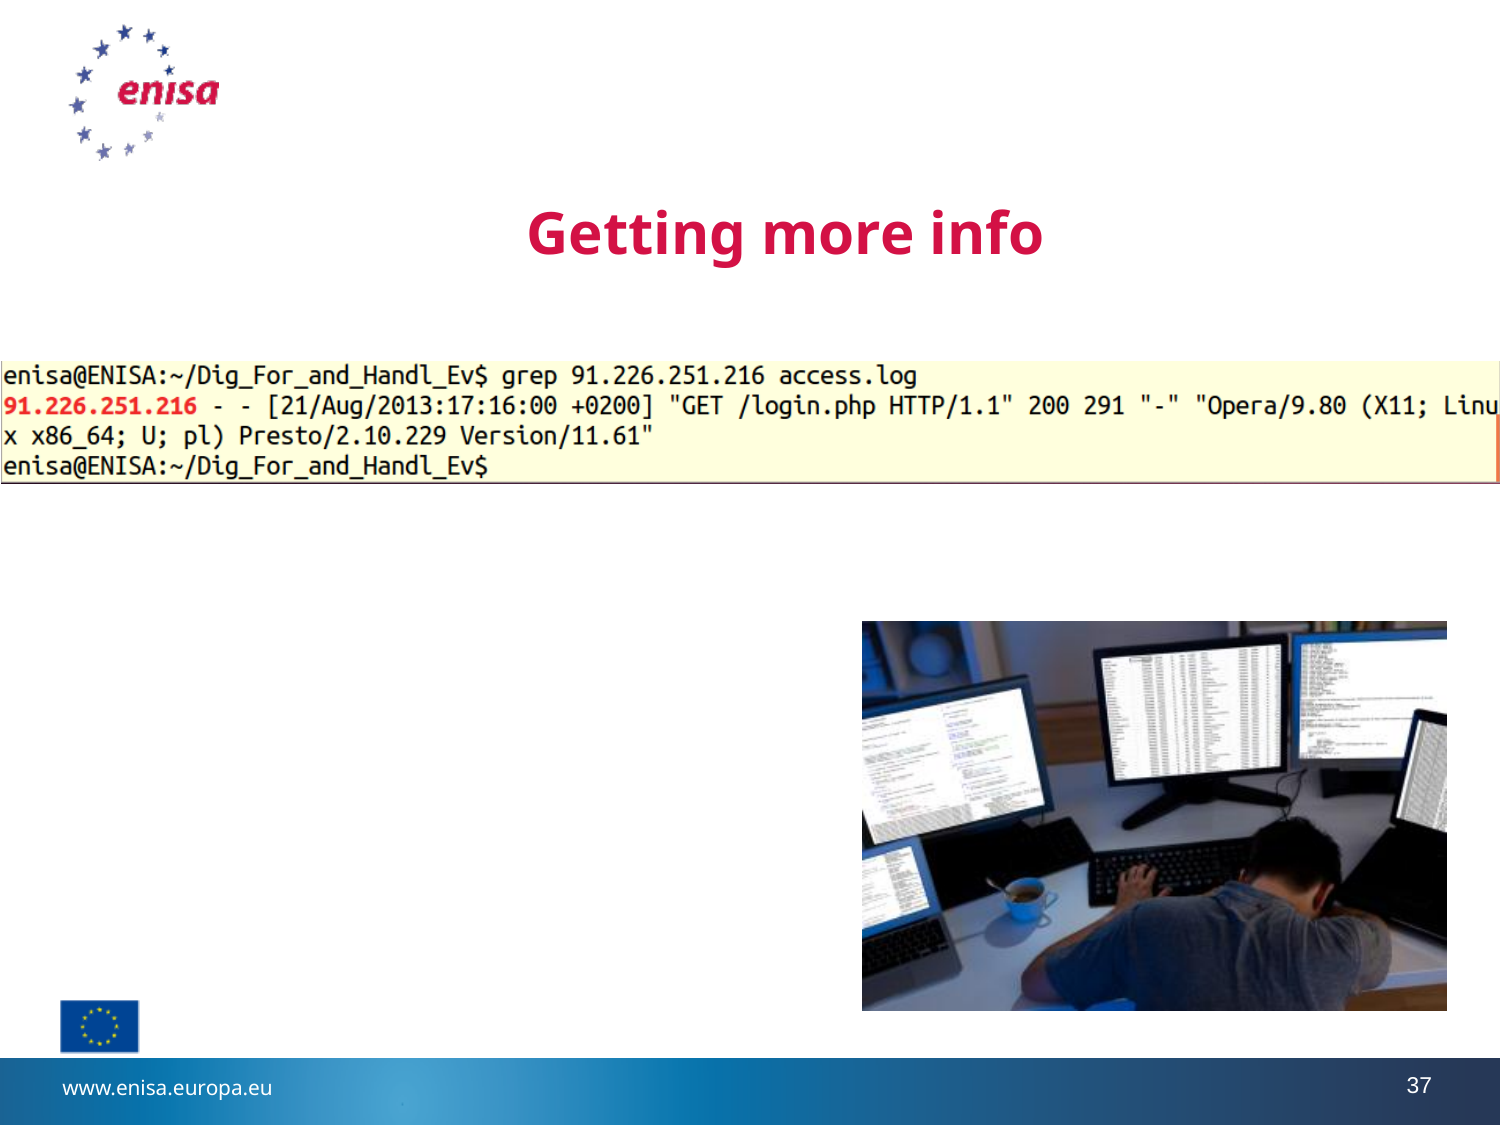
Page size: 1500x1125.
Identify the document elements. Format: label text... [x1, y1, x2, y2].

title Getting more info [135, 174, 1436, 288]
picture [708, 1058, 713, 1125]
picture [724, 1058, 1500, 1125]
picture [68, 23, 219, 161]
picture [0, 1058, 132, 1125]
picture [59, 999, 140, 1054]
picture [1, 361, 1500, 485]
picture [715, 1058, 721, 1125]
picture [142, 1058, 147, 1125]
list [862, 621, 1448, 1011]
picture [134, 1058, 140, 1125]
picture [180, 1058, 667, 1125]
